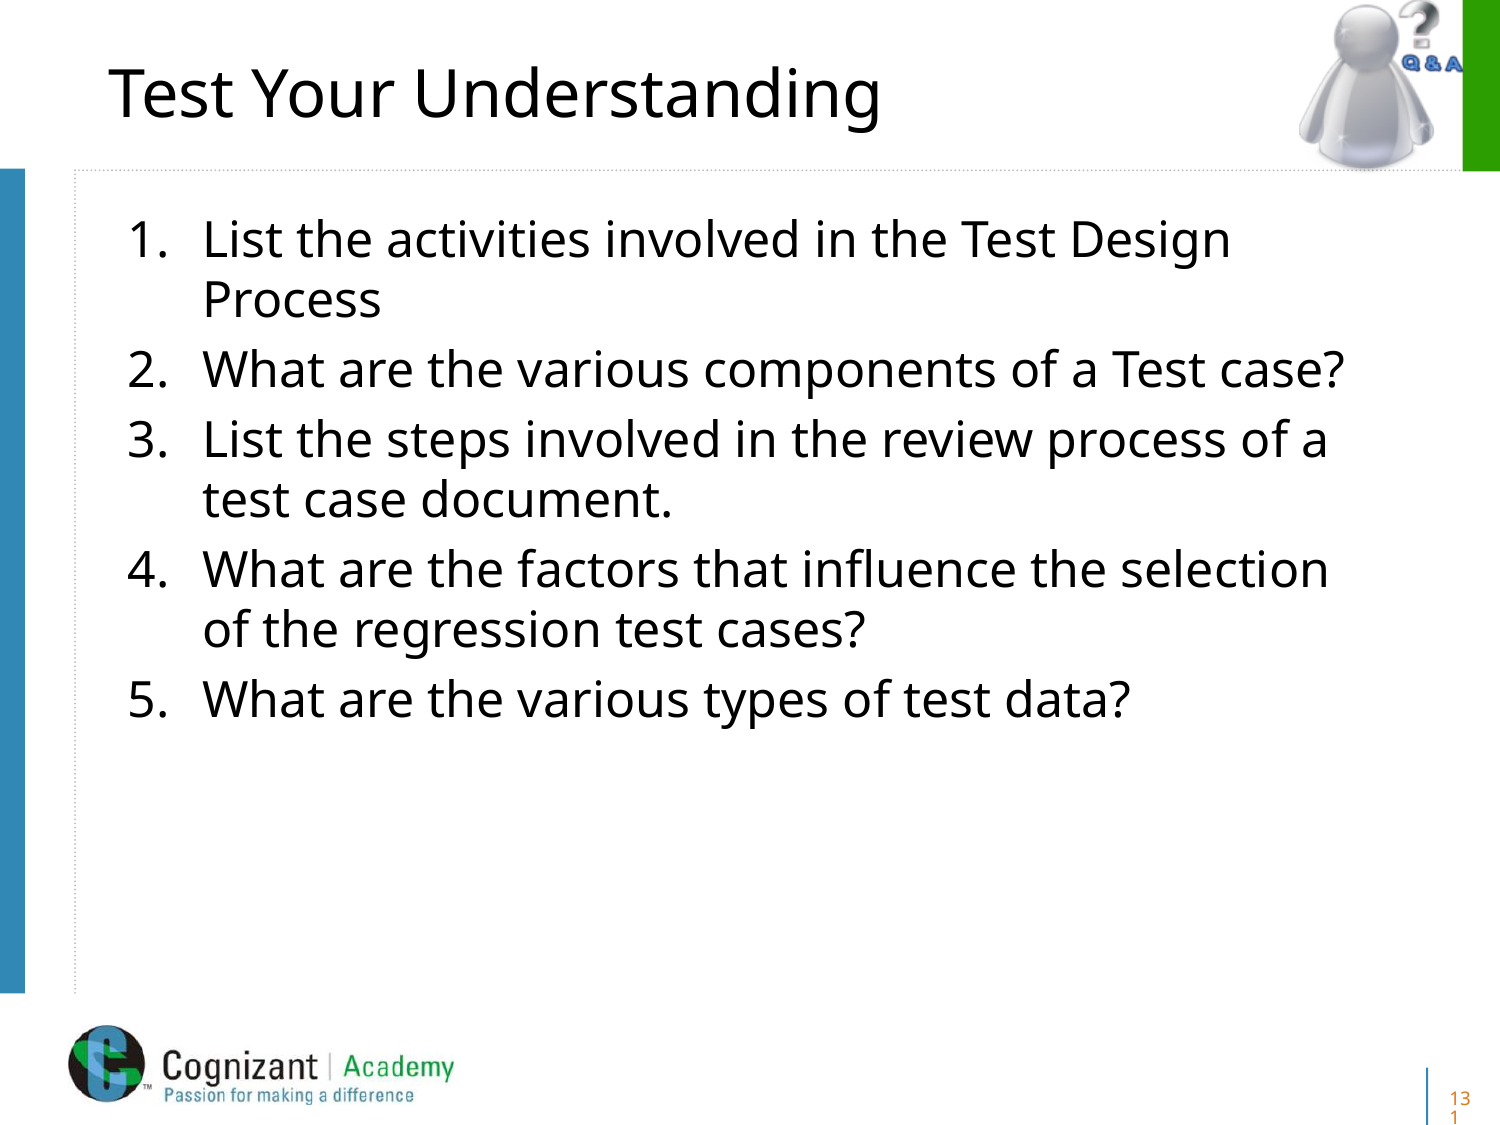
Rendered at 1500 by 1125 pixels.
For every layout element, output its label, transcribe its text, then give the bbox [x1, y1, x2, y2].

slide_number 131 [1434, 1078, 1496, 1117]
picture [1299, 0, 1466, 174]
title Test Your Understanding [93, 40, 1294, 142]
picture [68, 1025, 454, 1105]
list List the activities involved in the Test Design Process What are the various components of a Test case? List the steps involved in the review process of a test case document. What are the factors that influence the selection of the regression test cases? What are the various types of test data? [112, 199, 1388, 1001]
